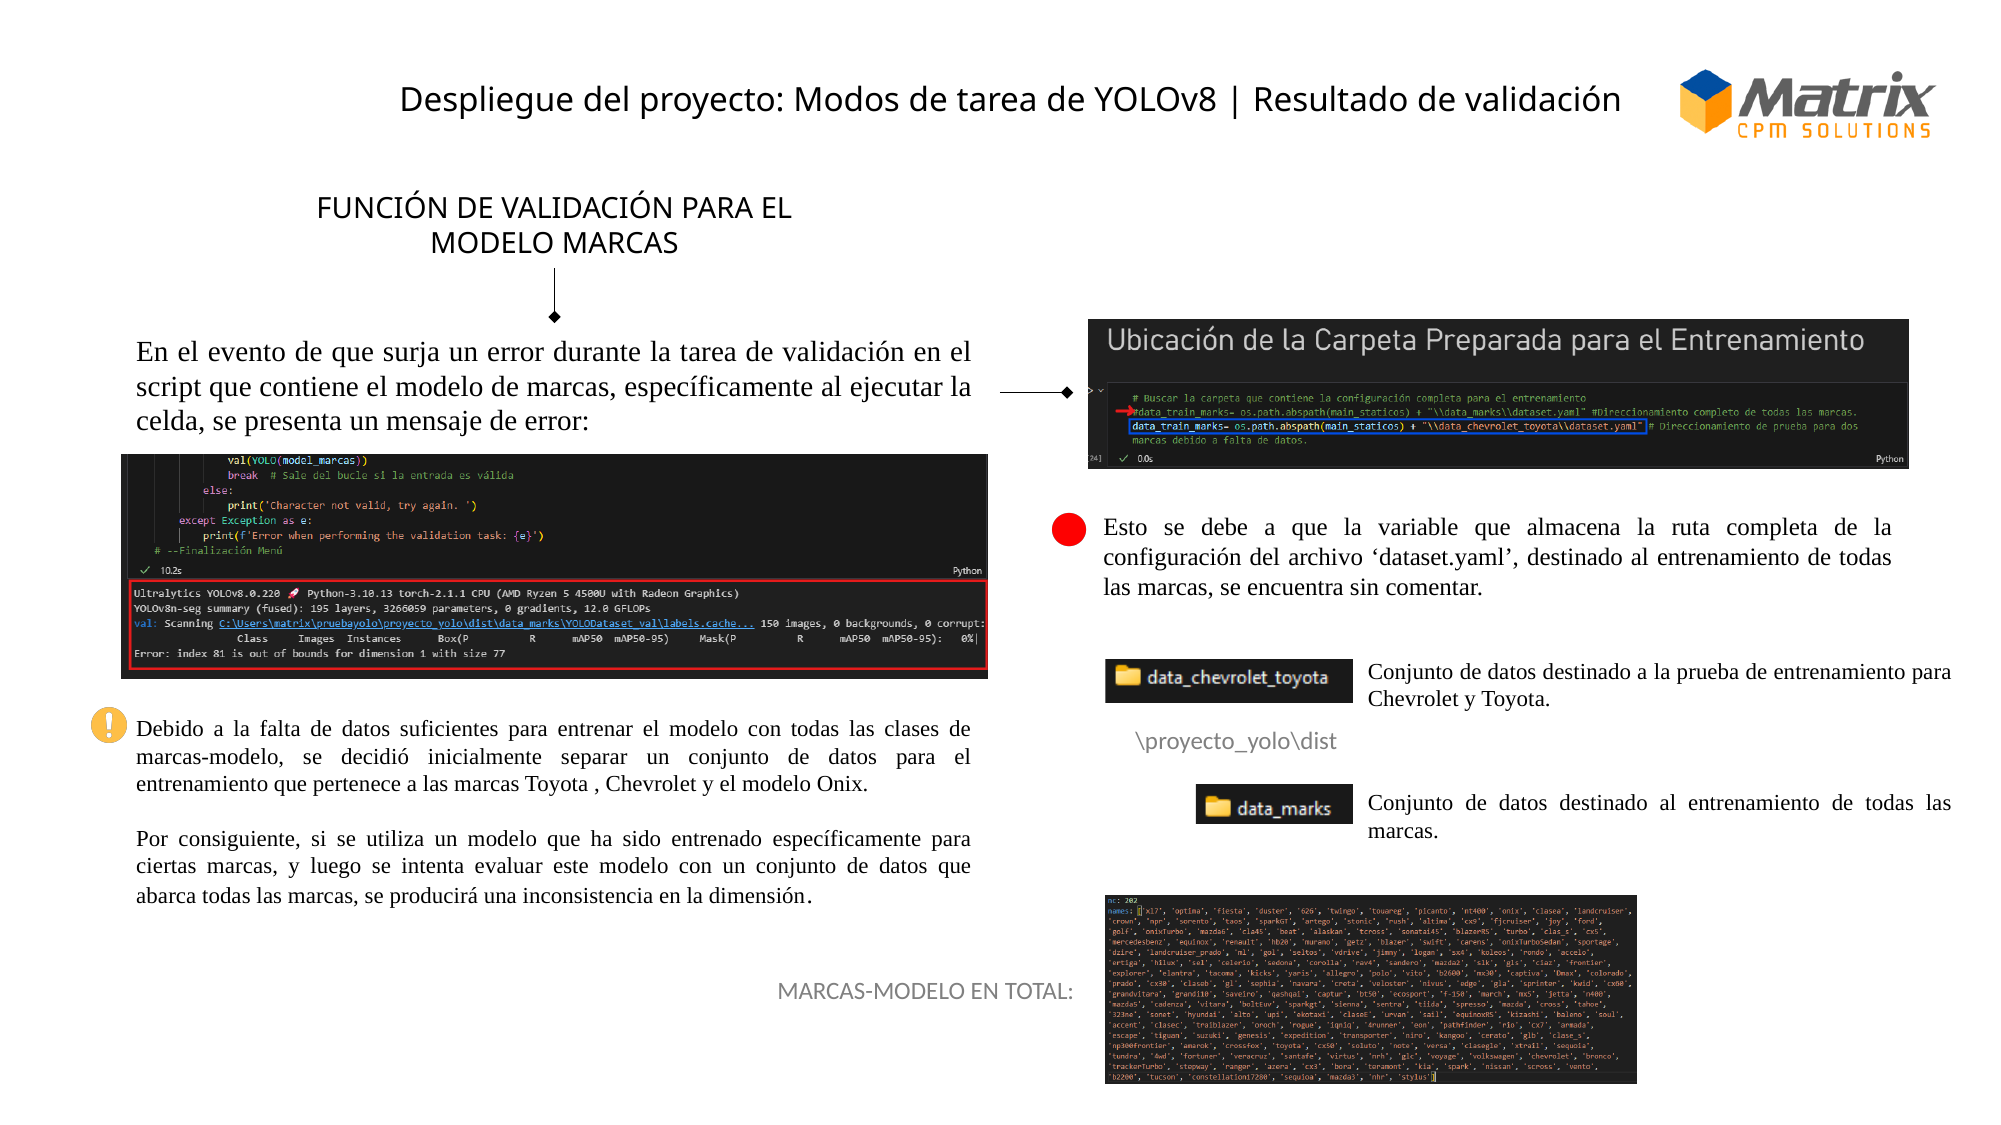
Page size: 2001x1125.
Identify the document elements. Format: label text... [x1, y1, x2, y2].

title Despliegue del proyecto: Modos de tarea de YOLOv8 | Resultado de validación [153, 0, 1879, 210]
text_box Debido a la falta de datos suficientes para entrenar el modelo con todas las clases de marcas-modelo, se decidió inicialmente separar un conjunto de datos para el entrenamiento que pertenece a las marcas Toyota , Chevrolet y el modelo Onix. Por consiguiente, si se utiliza un modelo que ha sido entrenado específicamente para ciertas marcas, y luego se intenta evaluar este modelo con un conjunto de datos que abarca todas las marcas, se producirá una inconsistencia en la dimensión. [121, 679, 988, 924]
picture [1105, 659, 1353, 703]
picture [89, 705, 129, 745]
text_box Conjunto de datos destinado a la prueba de entrenamiento para Chevrolet y Toyota. [1352, 661, 1968, 727]
text_box En el evento de que surja un error durante la tarea de validación en el script que contiene el modelo de marcas, específicamente al ejecutar la celda, se presenta un mensaje de error: [121, 345, 988, 452]
text_box Conjunto de datos destinado al entrenamiento de todas las marcas. [1352, 790, 1968, 858]
text_box FUNCIÓN DE VALIDACIÓN PARA EL MODELO MARCAS [293, 210, 816, 275]
text_box Esto se debe a que la variable que almacena la ruta completa de la configuración del archivo ‘dataset.yaml’, destinado al entrenamiento de todas las marcas, se encuentra sin comentar. [1088, 487, 1909, 616]
picture [1049, 510, 1089, 549]
text_box \proyecto_yolo\dist [1120, 717, 1353, 763]
text_box MARCAS-MODELO EN TOTAL: [762, 967, 1090, 1012]
picture [1195, 784, 1353, 824]
picture [1677, 59, 1939, 151]
picture [1105, 895, 1637, 1084]
picture [1088, 319, 1909, 469]
picture [121, 454, 988, 679]
